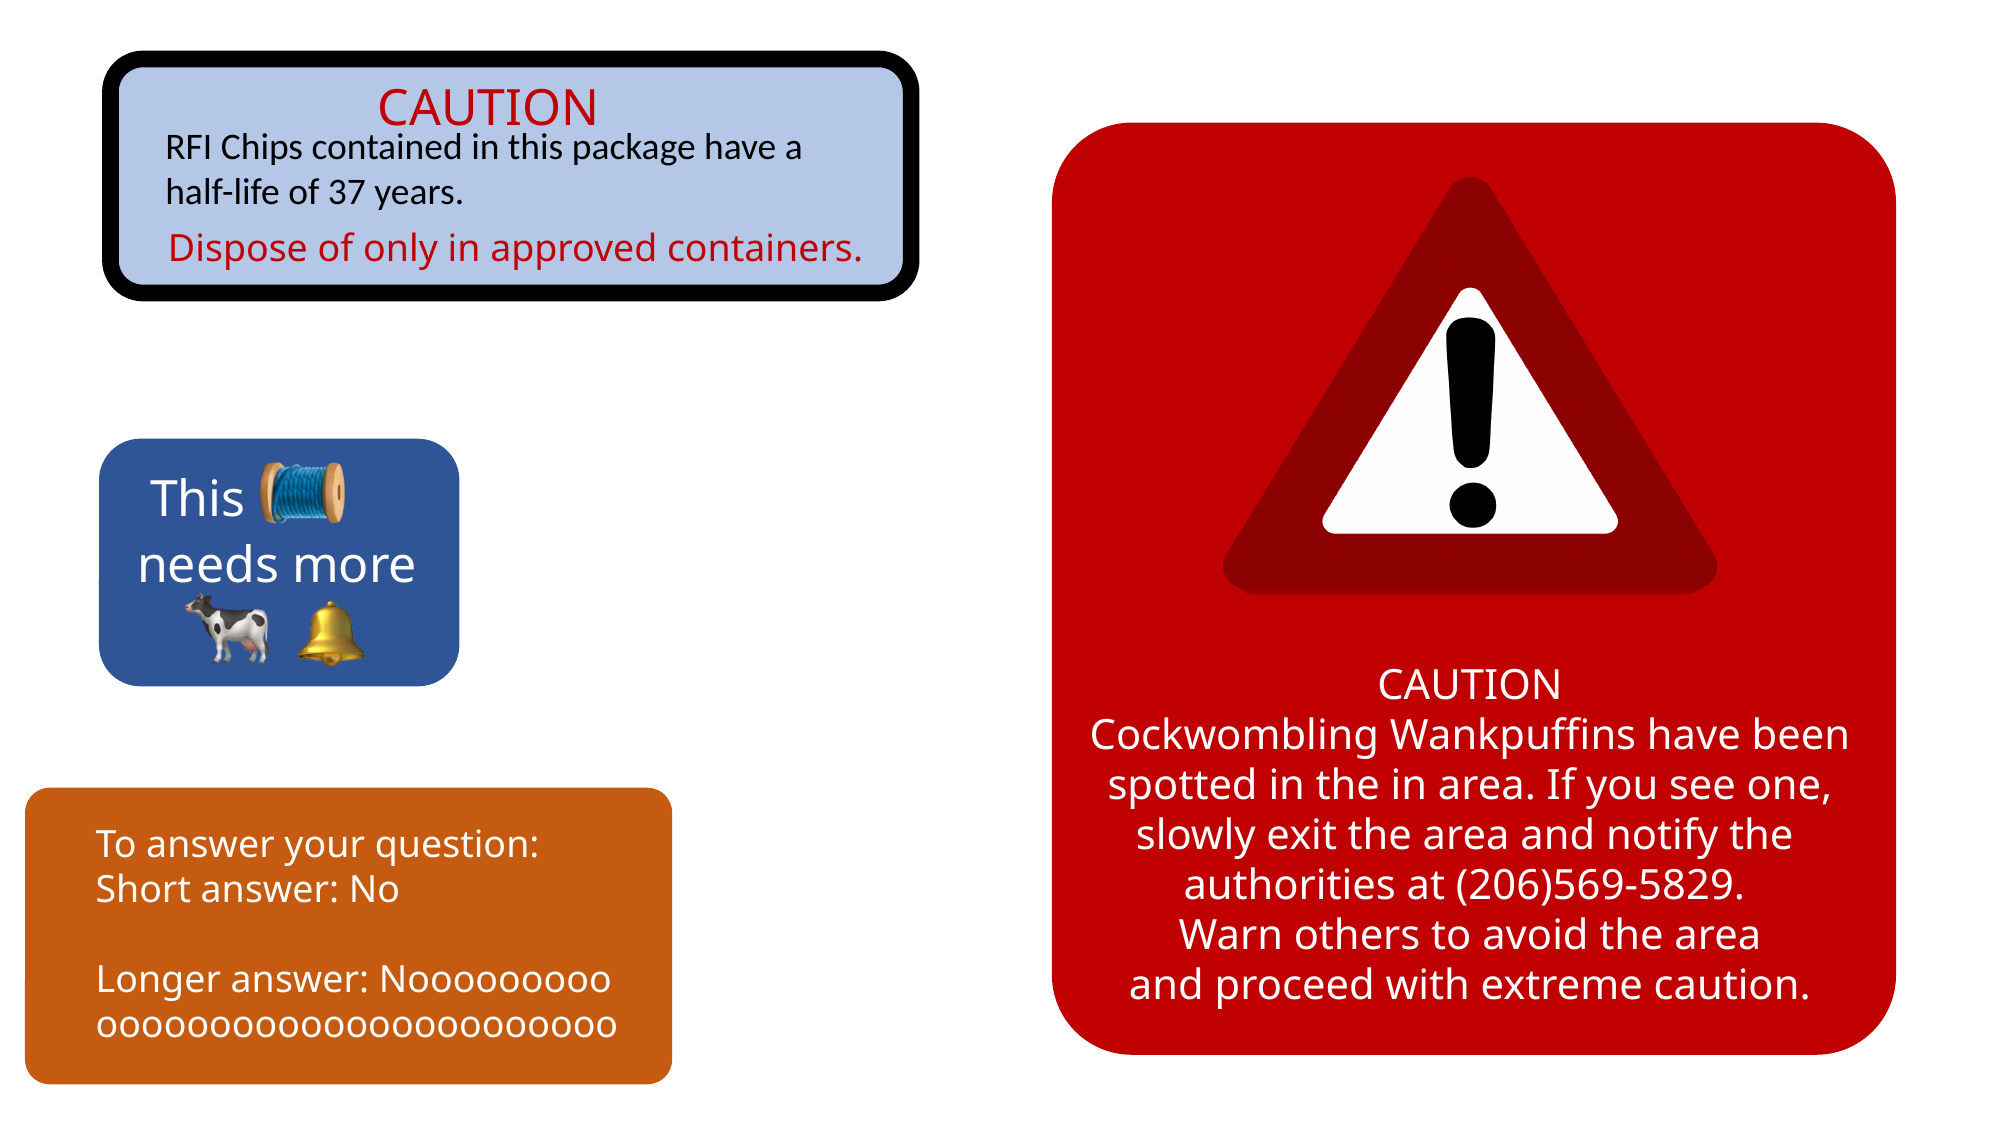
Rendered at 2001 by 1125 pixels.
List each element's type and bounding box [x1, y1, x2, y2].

text_box [99, 438, 460, 687]
text_box [1051, 122, 1896, 1055]
text_box [25, 787, 673, 1085]
text_box [110, 58, 912, 294]
